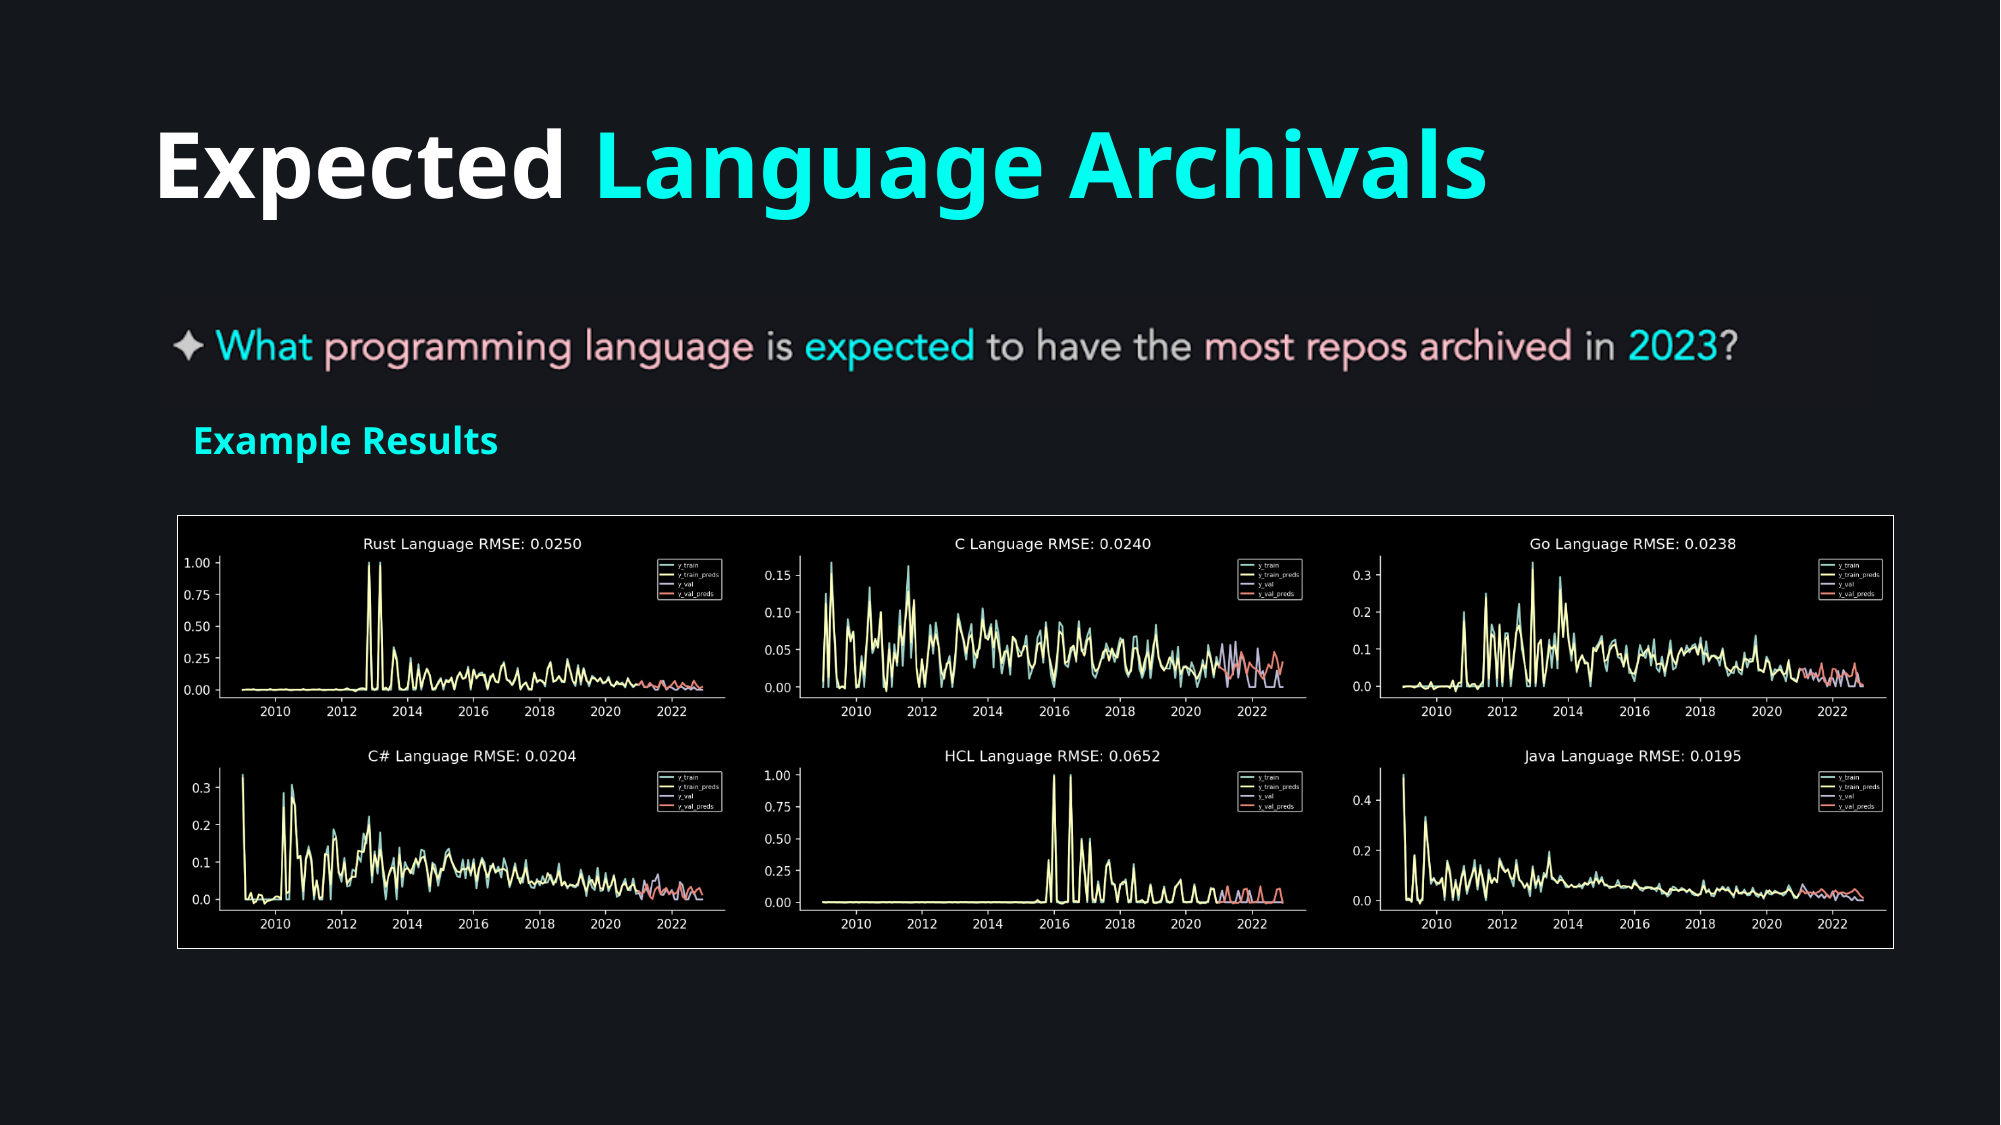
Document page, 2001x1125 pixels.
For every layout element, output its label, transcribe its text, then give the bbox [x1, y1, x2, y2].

text_box Example Results [177, 410, 1720, 514]
picture [177, 515, 1894, 949]
title Expected Language Archivals [137, 59, 1863, 278]
picture [157, 295, 1863, 410]
